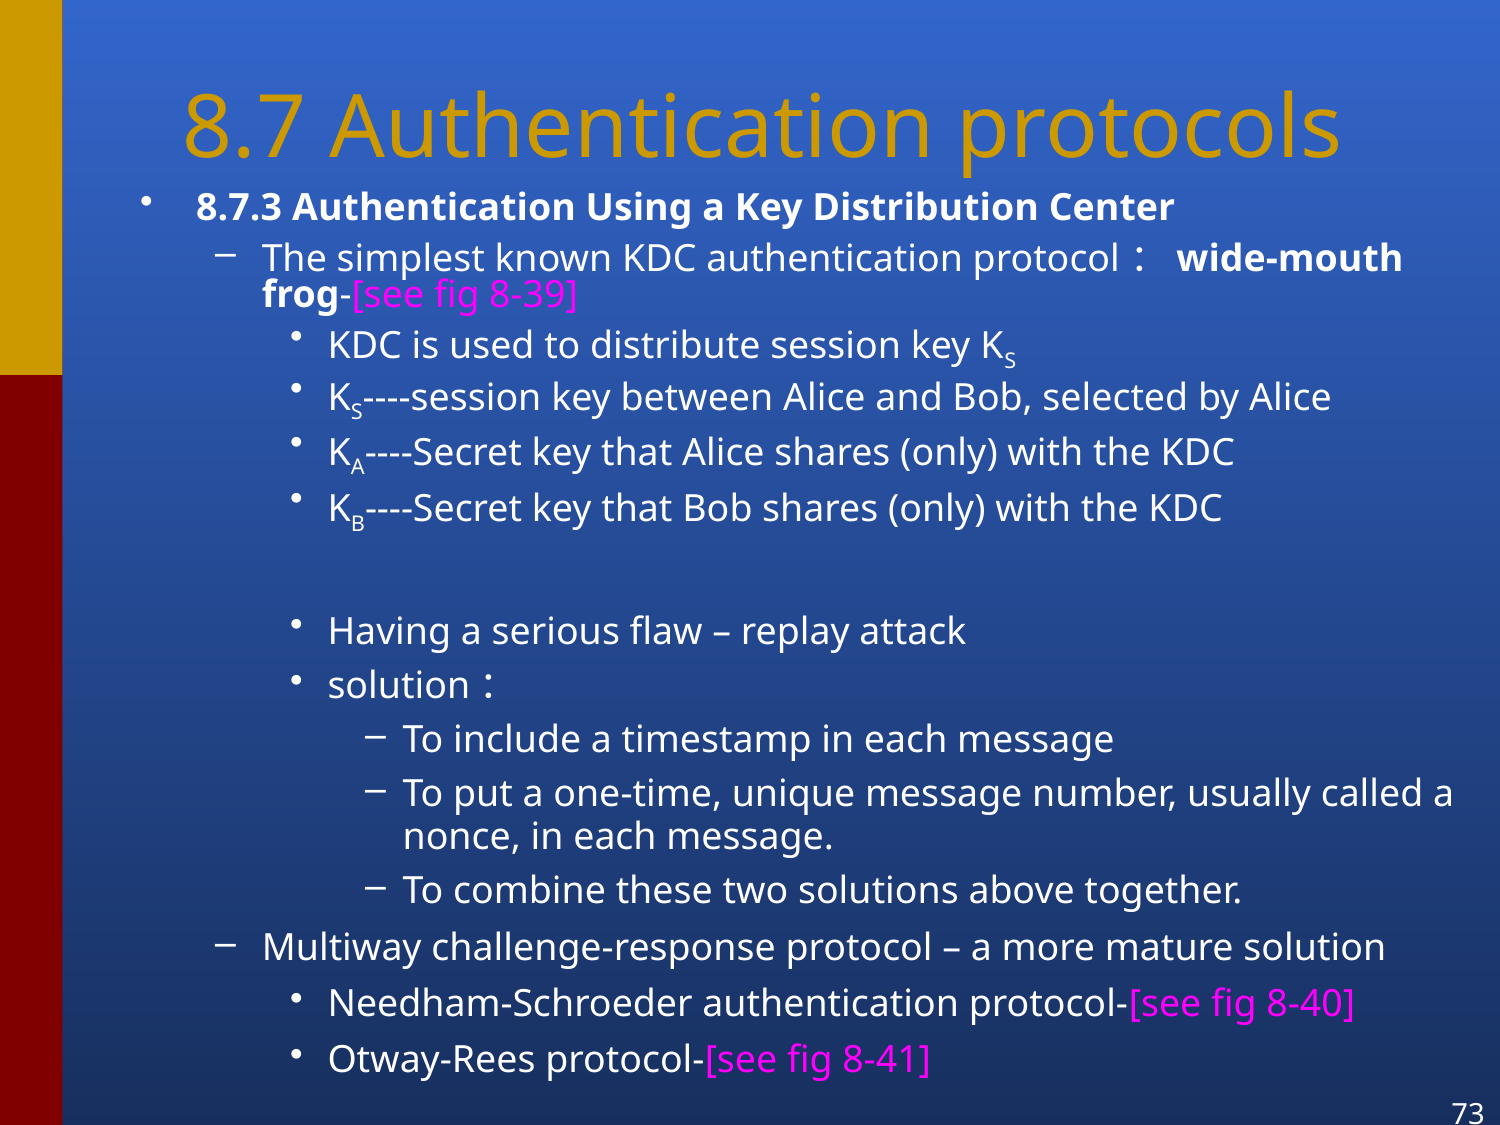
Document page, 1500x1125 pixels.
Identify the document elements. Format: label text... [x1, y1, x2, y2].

list 8.7.3 Authentication Using a Key Distribution Center The simplest known KDC authentication protocol：wide-mouth frog-[see fig 8-39] KDC is used to distribute session key KS KS----session key between Alice and Bob, selected by Alice KA----Secret key that Alice shares (only) with the KDC KB----Secret key that Bob shares (only) with the KDC Having a serious flaw – replay attack solution： To include a timestamp in each message To put a one-time, unique message number, usually called a nonce, in each message. To combine these two solutions above together. Multiway challenge-response protocol – a more mature solution Needham-Schroeder authentication protocol-[see fig 8-40] Otway-Rees protocol-[see fig 8-41] [125, 184, 1500, 1010]
slide_number 73 [1187, 1087, 1500, 1125]
title 8.7 Authentication protocols [162, 37, 1363, 184]
